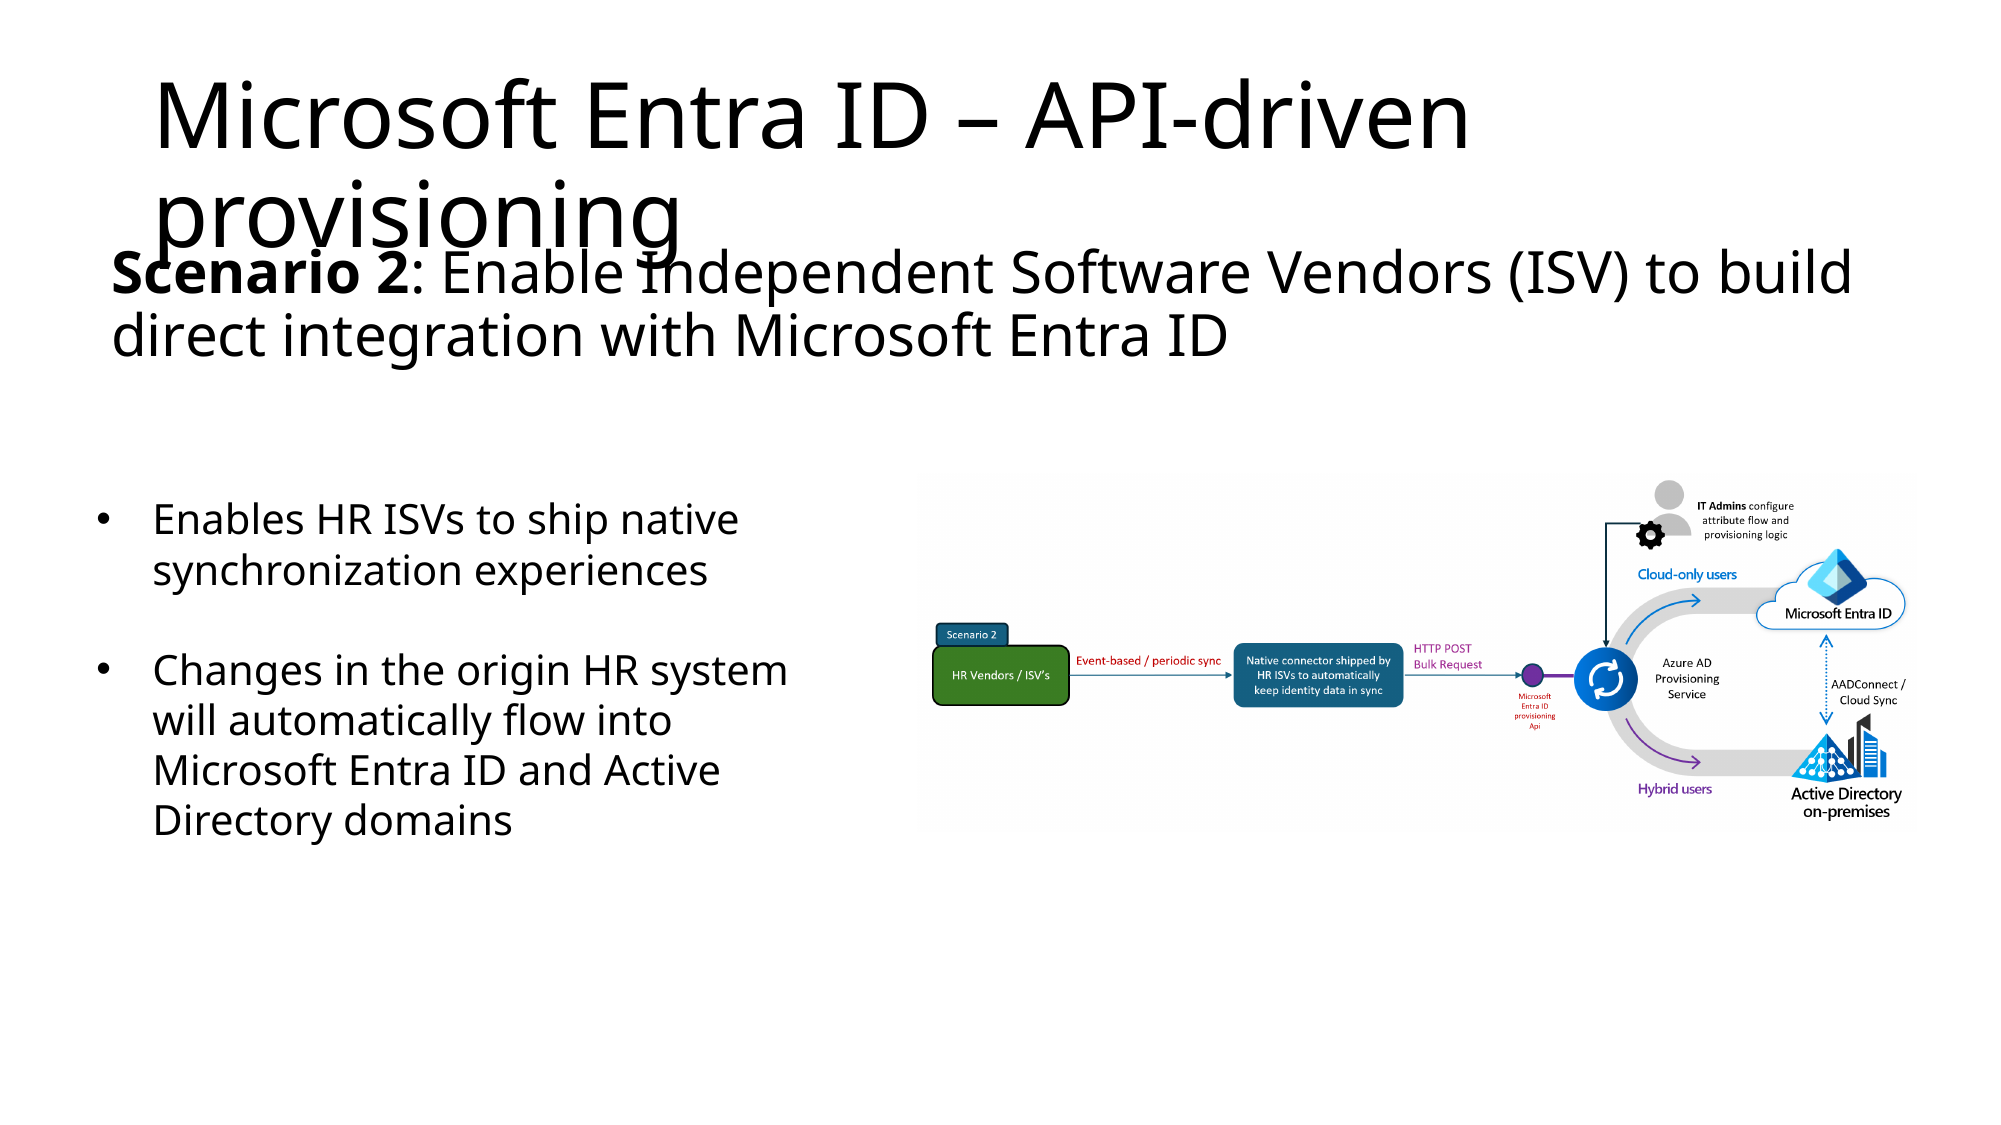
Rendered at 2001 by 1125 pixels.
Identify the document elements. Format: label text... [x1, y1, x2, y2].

list Scenario 2: Enable Independent Software Vendors (ISV) to build direct integration with Microsoft Entra ID [96, 235, 1904, 377]
picture [917, 472, 1917, 833]
text_box Enables HR ISVs to ship native synchronization experiences Changes in the origin HR system will automatically flow into Microsoft Entra ID and Active Directory domains [96, 493, 838, 894]
title Microsoft Entra ID – API-driven provisioning [137, 59, 1863, 235]
